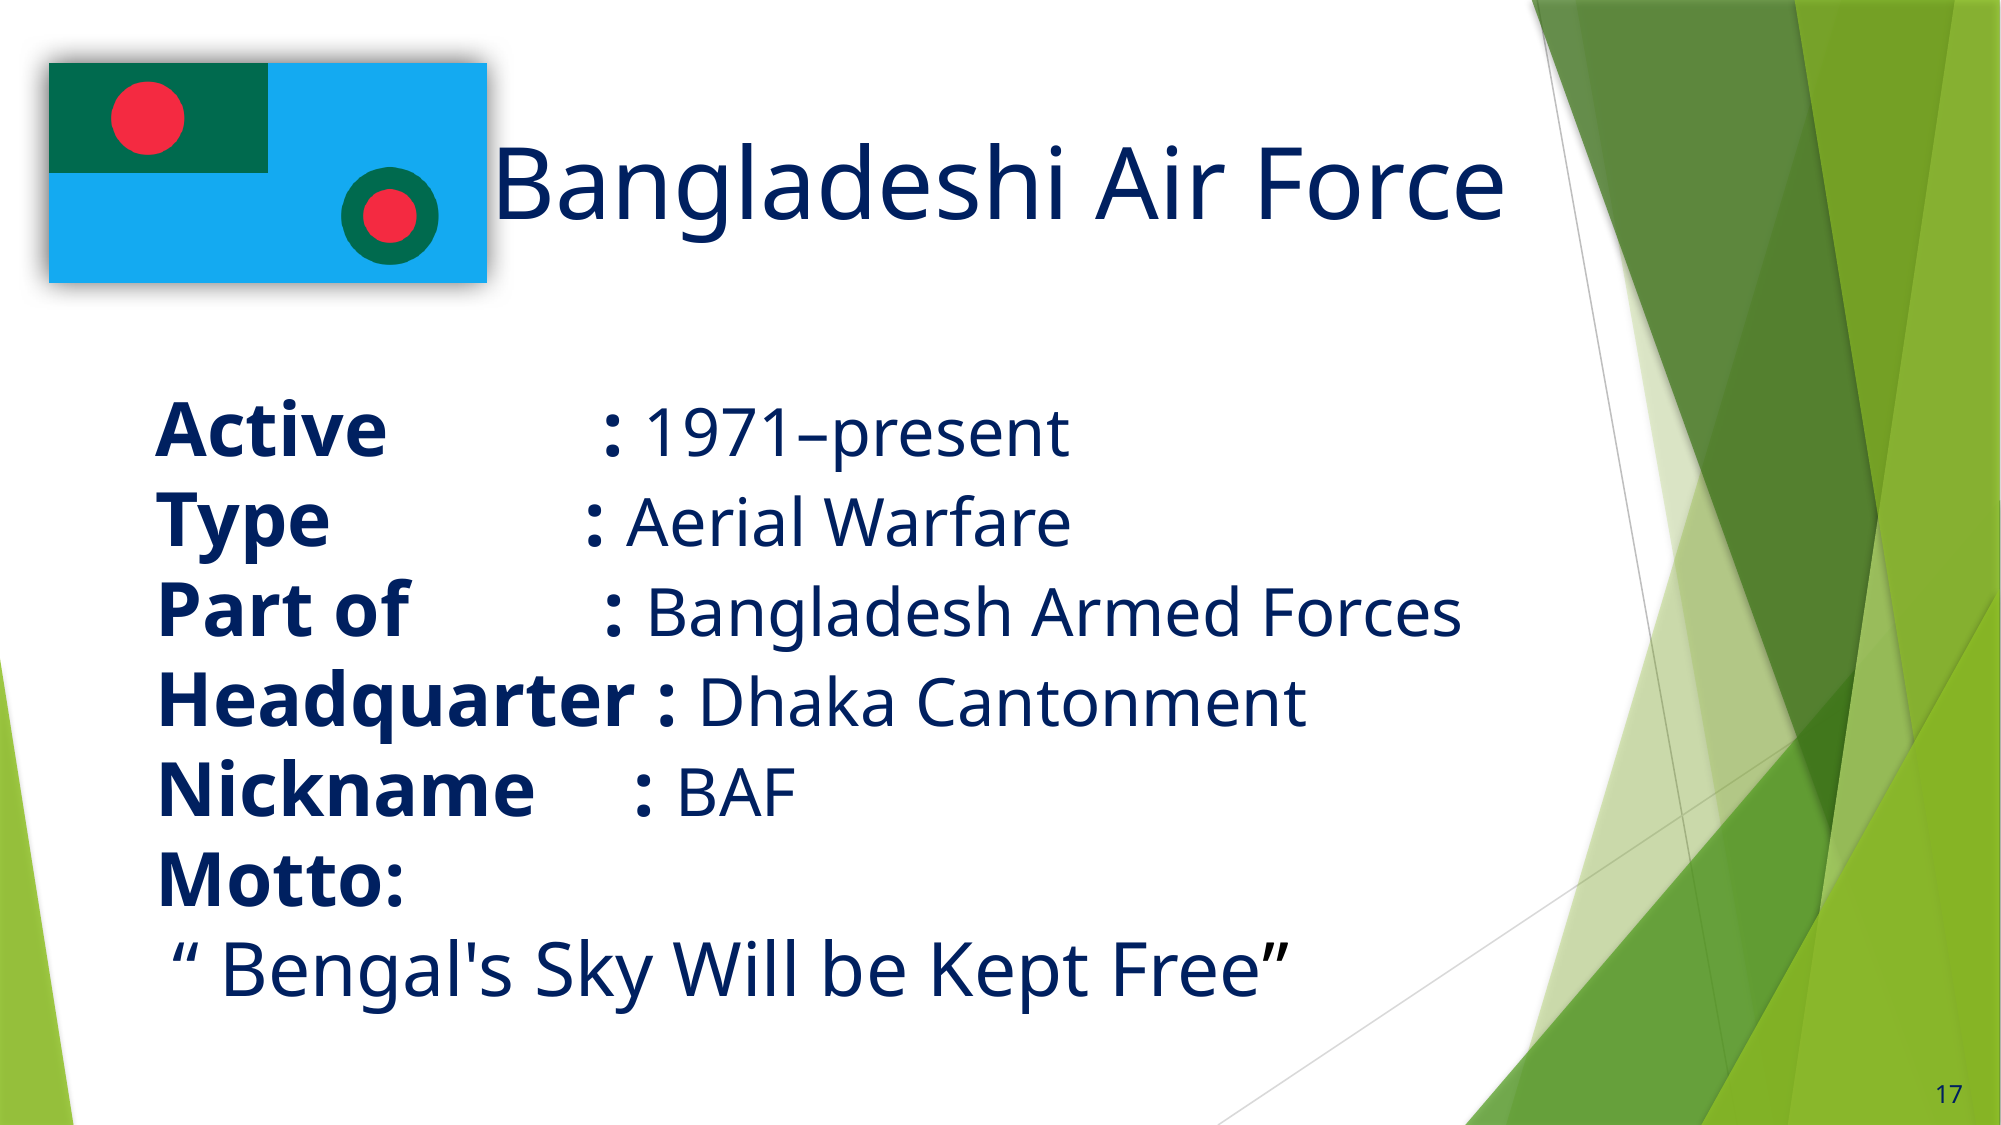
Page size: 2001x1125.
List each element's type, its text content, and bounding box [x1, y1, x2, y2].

picture [48, 63, 487, 283]
text_box Active : 1971–present Type : Aerial Warfare Part of : Bangladesh Armed Forces Headquarter : Dhaka Cantonment Nickname : BAF Motto: “ Bengal's Sky Will be Kept Free” [140, 374, 1480, 1019]
text_box Bangladeshi Air Force [491, 112, 1525, 247]
slide_number 17 [1866, 1065, 1979, 1125]
